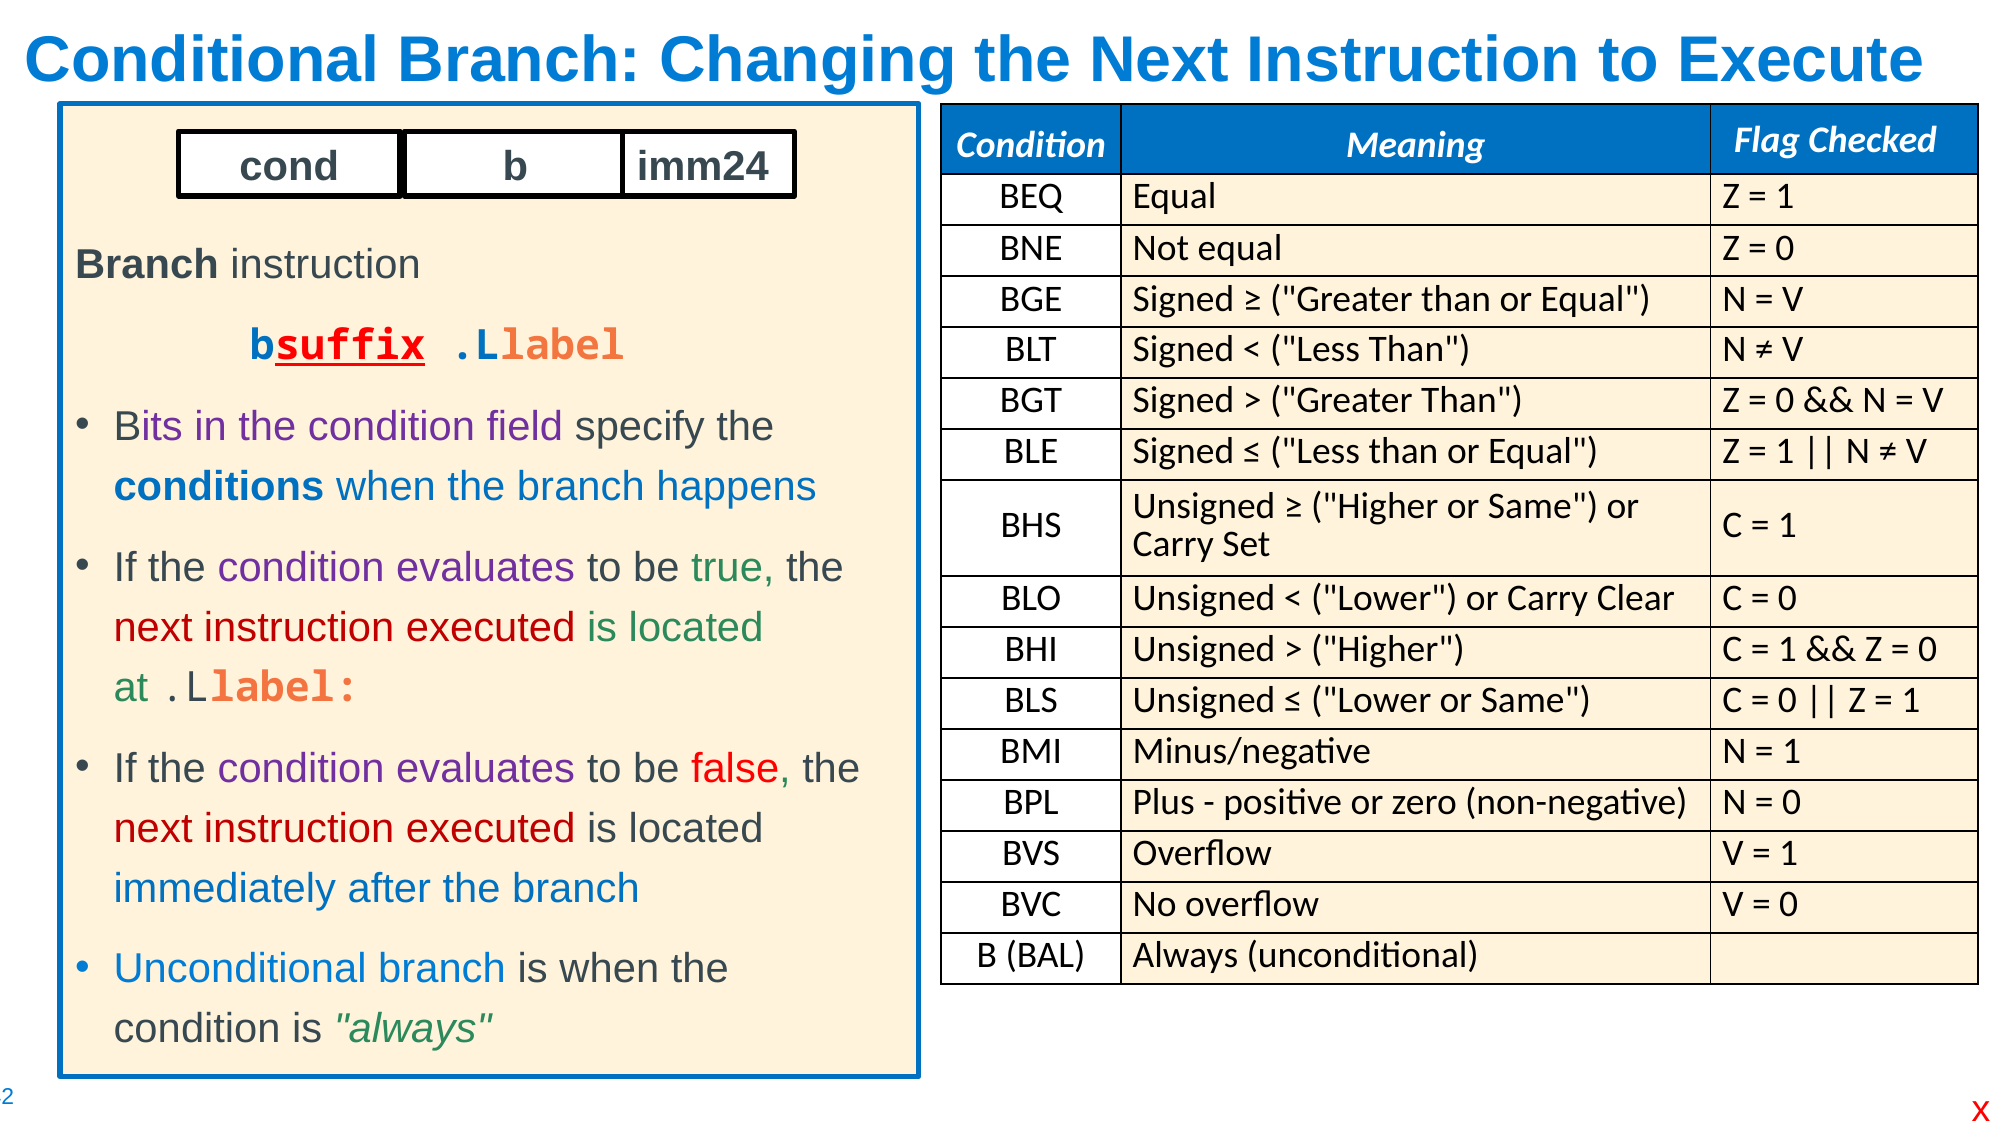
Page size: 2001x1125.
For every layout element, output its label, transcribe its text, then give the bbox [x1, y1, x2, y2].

table_cell BGT [942, 379, 1120, 428]
table_cell Always (unconditional) [1122, 934, 1710, 983]
table_cell V = 0 [1711, 883, 1977, 932]
table_cell C = 0 [1711, 577, 1977, 626]
table_cell N = 0 [1711, 781, 1977, 830]
table_cell Unsigned > ("Higher") [1122, 628, 1710, 677]
table_cell Plus - positive or zero (non-negative) [1122, 781, 1710, 830]
table_cell Signed ≤ ("Less than or Equal") [1122, 430, 1710, 479]
table_cell Equal [1122, 175, 1710, 224]
text_box x [1956, 1076, 2000, 1125]
table_cell N = V [1711, 277, 1977, 326]
table_cell C = 1 && Z = 0 [1711, 628, 1977, 677]
table_cell BMI [942, 730, 1120, 779]
table_cell Unsigned ≥ ("Higher or Same") or Carry Set [1122, 481, 1710, 575]
table_cell Unsigned ≤ ("Lower or Same") [1122, 679, 1710, 728]
table_cell Minus/negative [1122, 730, 1710, 779]
text_box Branch instruction bsuffix .Llabel Bits in the condition field specify the conditions when the branch happens If the condition evaluates to be true, the next instruction executed is located at .Llabel: If the condition evaluates to be false, the next instruction executed is located immediately after the branch Unconditional branch is when the condition is "always" [59, 103, 919, 1077]
table_cell V = 1 [1711, 832, 1977, 881]
table_header Condition [942, 105, 1120, 173]
table_cell BLS [942, 679, 1120, 728]
table_cell Signed > ("Greater Than") [1122, 379, 1710, 428]
table_cell Z = 0 && N = V [1711, 379, 1977, 428]
text_box imm24 [622, 131, 795, 196]
table_cell C = 0 || Z = 1 [1711, 679, 1977, 728]
table_header Flag Checked [1711, 105, 1977, 173]
table_cell BHS [942, 481, 1120, 575]
table_cell Z = 1 || N ≠ V [1711, 430, 1977, 479]
table_cell [1711, 934, 1977, 983]
table_cell BLO [942, 577, 1120, 626]
table_cell BEQ [942, 175, 1120, 224]
text_box cond [178, 131, 401, 196]
table_cell No overflow [1122, 883, 1710, 932]
table_cell BLE [942, 430, 1120, 479]
table_cell Not equal [1122, 226, 1710, 275]
table_cell Signed < ("Less Than") [1122, 328, 1710, 377]
table_cell Signed ≥ ("Greater than or Equal") [1122, 277, 1710, 326]
text_box b [404, 131, 622, 196]
table_cell N = 1 [1711, 730, 1977, 779]
table_cell Unsigned < ("Lower") or Carry Clear [1122, 577, 1710, 626]
table_header Meaning [1122, 105, 1710, 173]
table_cell Overflow [1122, 832, 1710, 881]
table_cell BHI [942, 628, 1120, 677]
table_cell BLT [942, 328, 1120, 377]
table_cell BGE [942, 277, 1120, 326]
table_cell BVS [942, 832, 1120, 881]
table_cell N ≠ V [1711, 328, 1977, 377]
title Conditional Branch: Changing the Next Instruction to Execute [9, 18, 1957, 103]
table_cell Z = 1 [1711, 175, 1977, 224]
table_cell BVC [942, 883, 1120, 932]
table_cell B (BAL) [942, 934, 1120, 983]
table_cell C = 1 [1711, 481, 1977, 575]
table_cell BNE [942, 226, 1120, 275]
table_cell BPL [942, 781, 1120, 830]
table_cell Z = 0 [1711, 226, 1977, 275]
